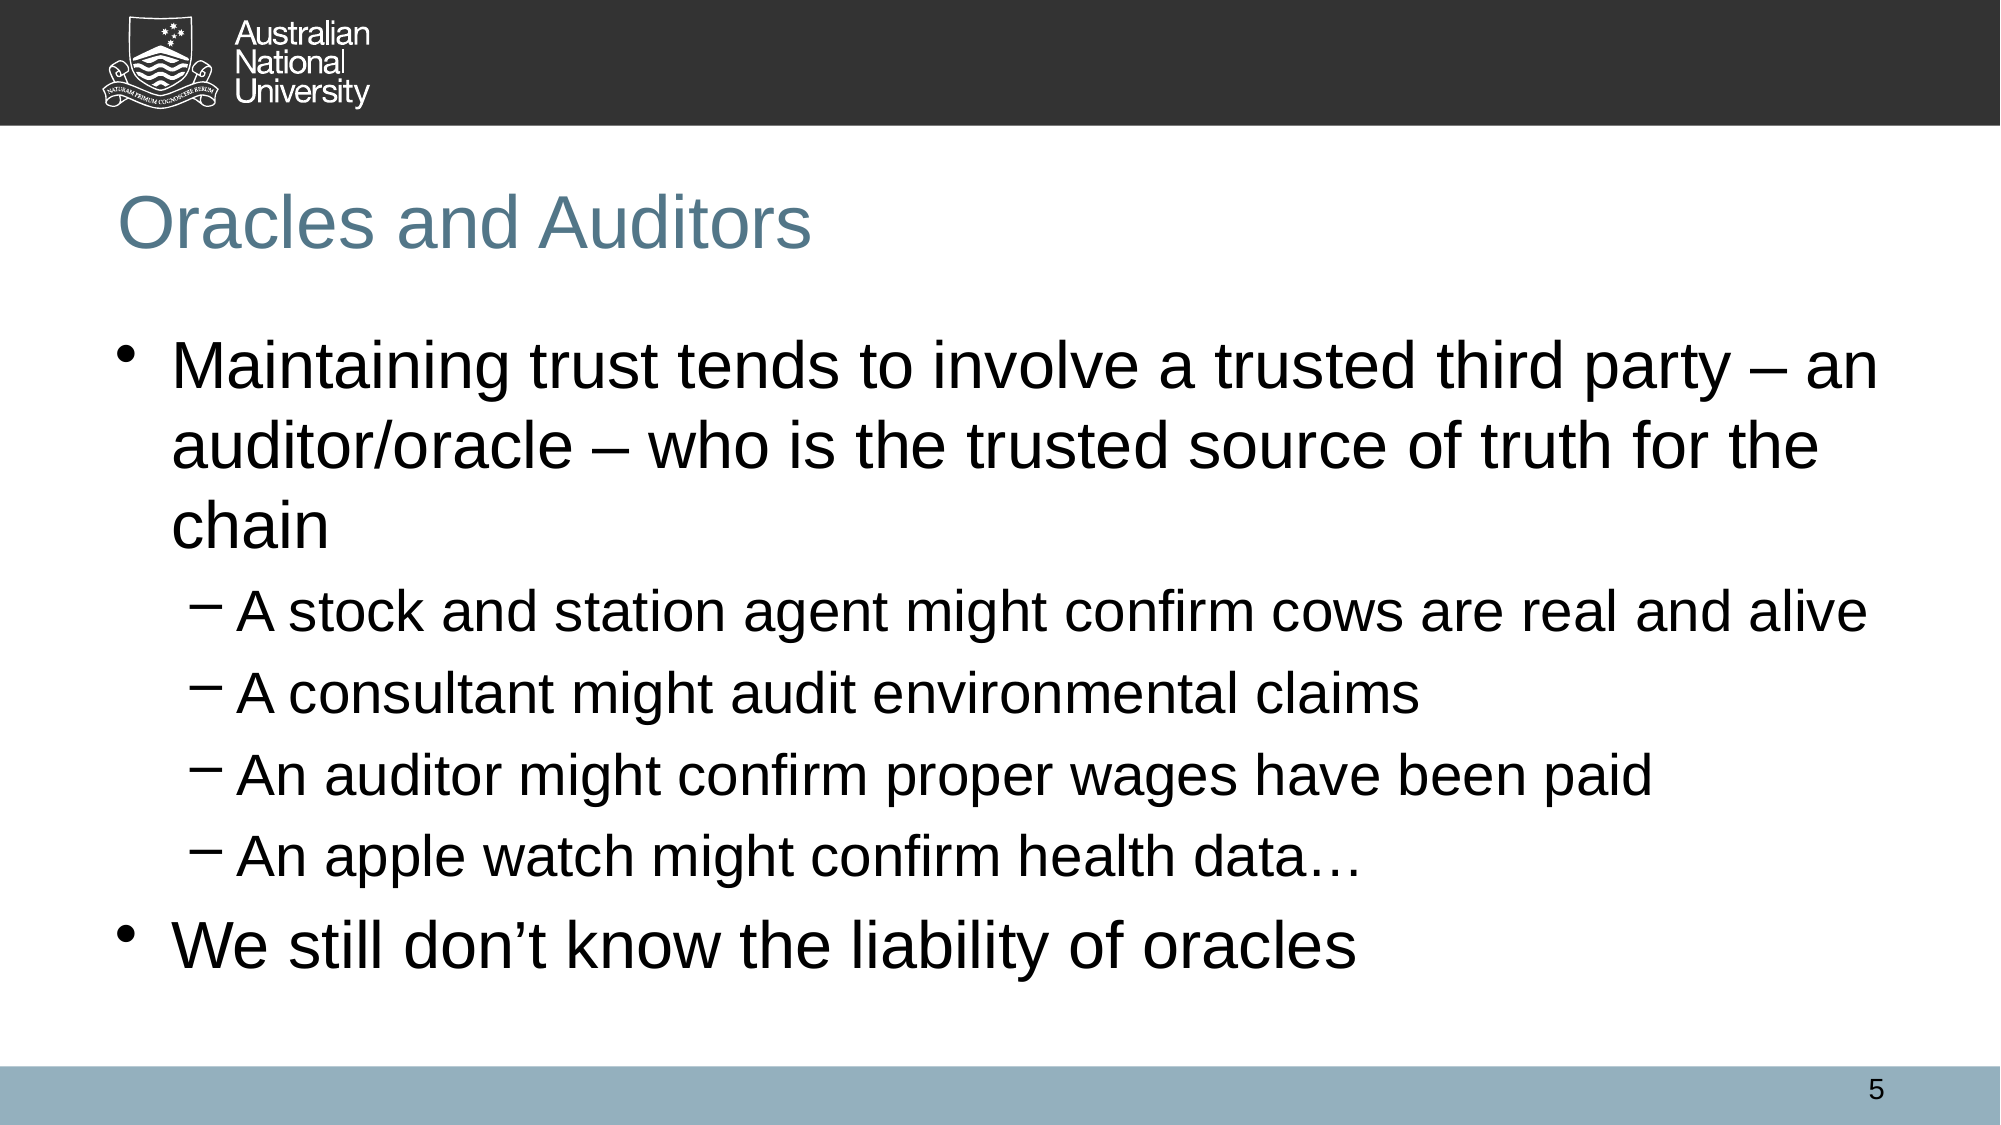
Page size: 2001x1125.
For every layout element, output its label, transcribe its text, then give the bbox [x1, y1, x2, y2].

list Maintaining trust tends to involve a trusted third party – an auditor/oracle – who is the trusted source of truth for the chain A stock and station agent might confirm cows are real and alive A consultant might audit environmental claims An auditor might confirm proper wages have been paid An apple watch might confirm health data… We still don’t know the liability of oracles [99, 314, 1900, 1005]
slide_number 5 [1771, 1062, 1900, 1098]
title Oracles and Auditors [102, 125, 1903, 313]
